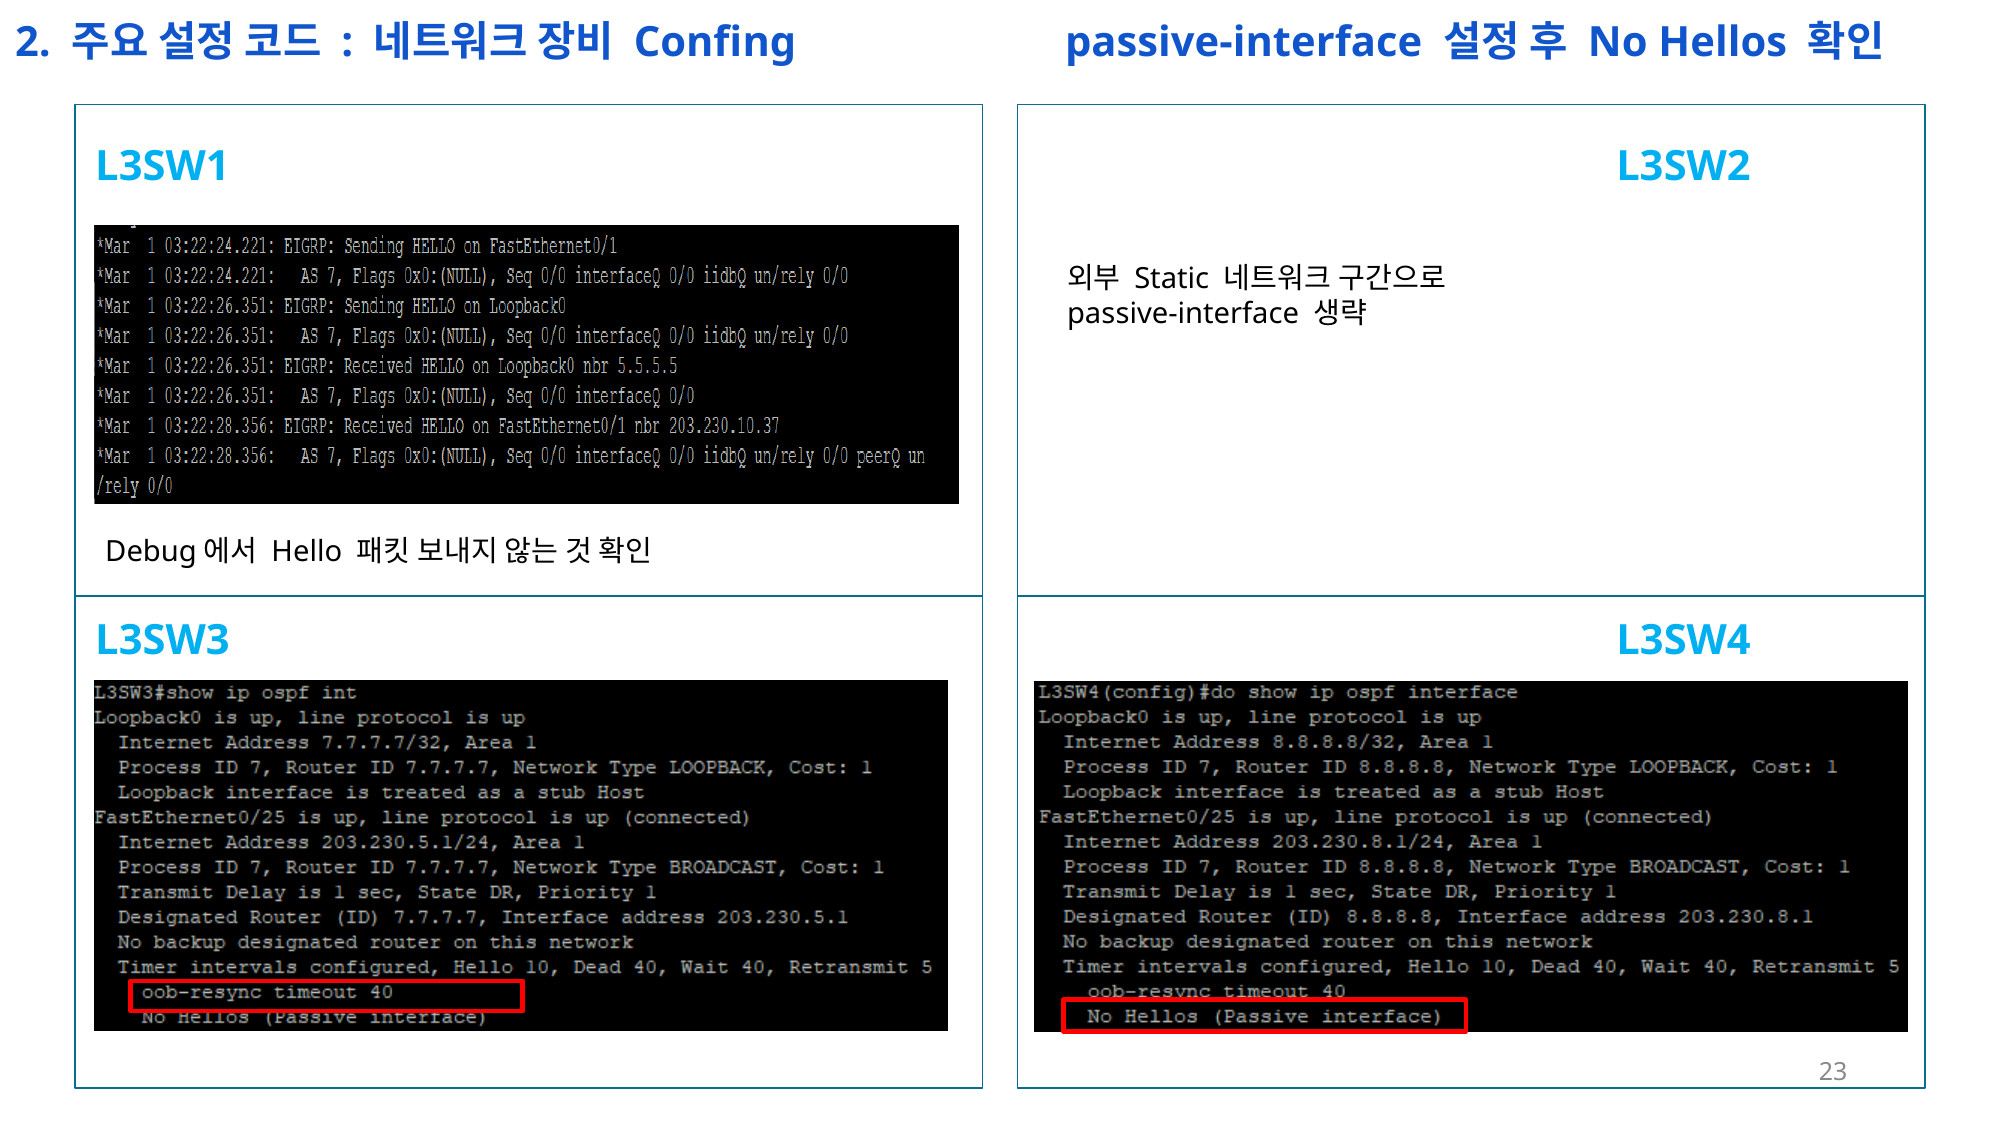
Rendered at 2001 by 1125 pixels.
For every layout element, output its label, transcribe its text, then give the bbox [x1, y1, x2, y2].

text_box 2. 주요 설정 코드 : 네트워크 장비 Confing passive-interface 설정 후 No Hellos 확인 [0, 0, 1908, 80]
picture [94, 224, 959, 504]
text_box L3SW4 [1601, 604, 1915, 670]
slide_number 23 [1412, 1042, 1863, 1103]
text_box L3SW2 [1601, 131, 1831, 197]
text_box Debug에서 Hello 패킷 보내지 않는 것 확인 [90, 516, 963, 582]
text_box L3SW3 [80, 604, 403, 670]
picture [94, 680, 949, 1031]
text_box [1017, 104, 1926, 597]
text_box [1017, 597, 1926, 1088]
picture [1034, 681, 1908, 1032]
text_box [74, 104, 983, 595]
text_box 외부 Static 네트워크 구간으로 passive-interface 생략 [1052, 244, 1545, 345]
text_box L3SW1 [80, 131, 322, 197]
text_box [74, 595, 983, 1088]
